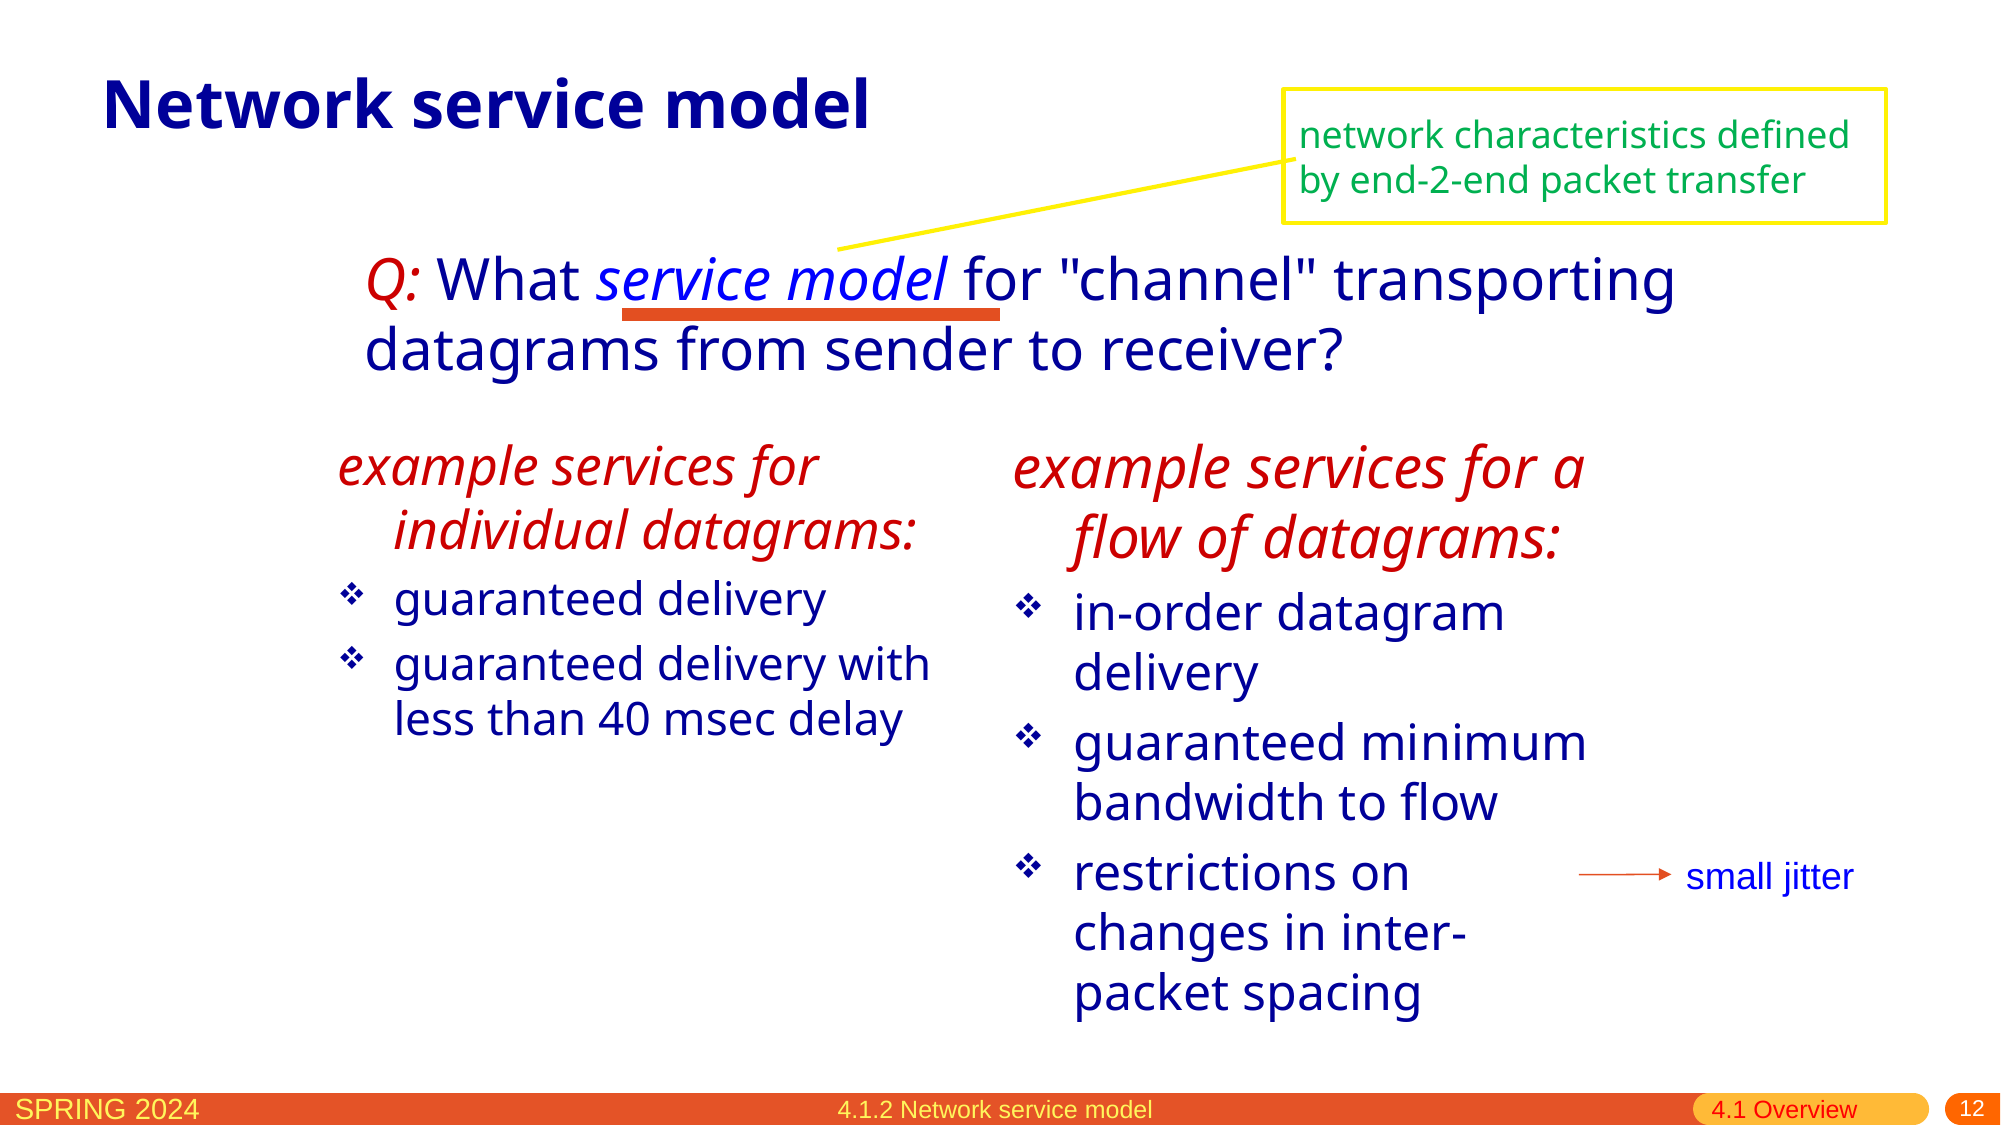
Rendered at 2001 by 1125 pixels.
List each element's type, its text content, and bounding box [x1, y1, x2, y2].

text_box Q: What service model for "channel" transporting datagrams from sender to receiver? [349, 234, 1733, 390]
text_box small jitter [1671, 844, 1934, 905]
title Network service model [86, 42, 1914, 161]
list example services for a flow of datagrams: in-order datagram delivery guaranteed minimum bandwidth to flow restrictions on changes in inter-packet spacing [997, 423, 1623, 1028]
text_box network characteristics defined by end-2-end packet transfer [836, 87, 1888, 252]
text_box 4.1.2 Network service model [822, 1086, 1367, 1125]
text_box 4.1 Overview [1696, 1086, 1934, 1125]
list example services for individual datagrams: guaranteed delivery guaranteed delivery with less than 40 msec delay [322, 424, 948, 840]
